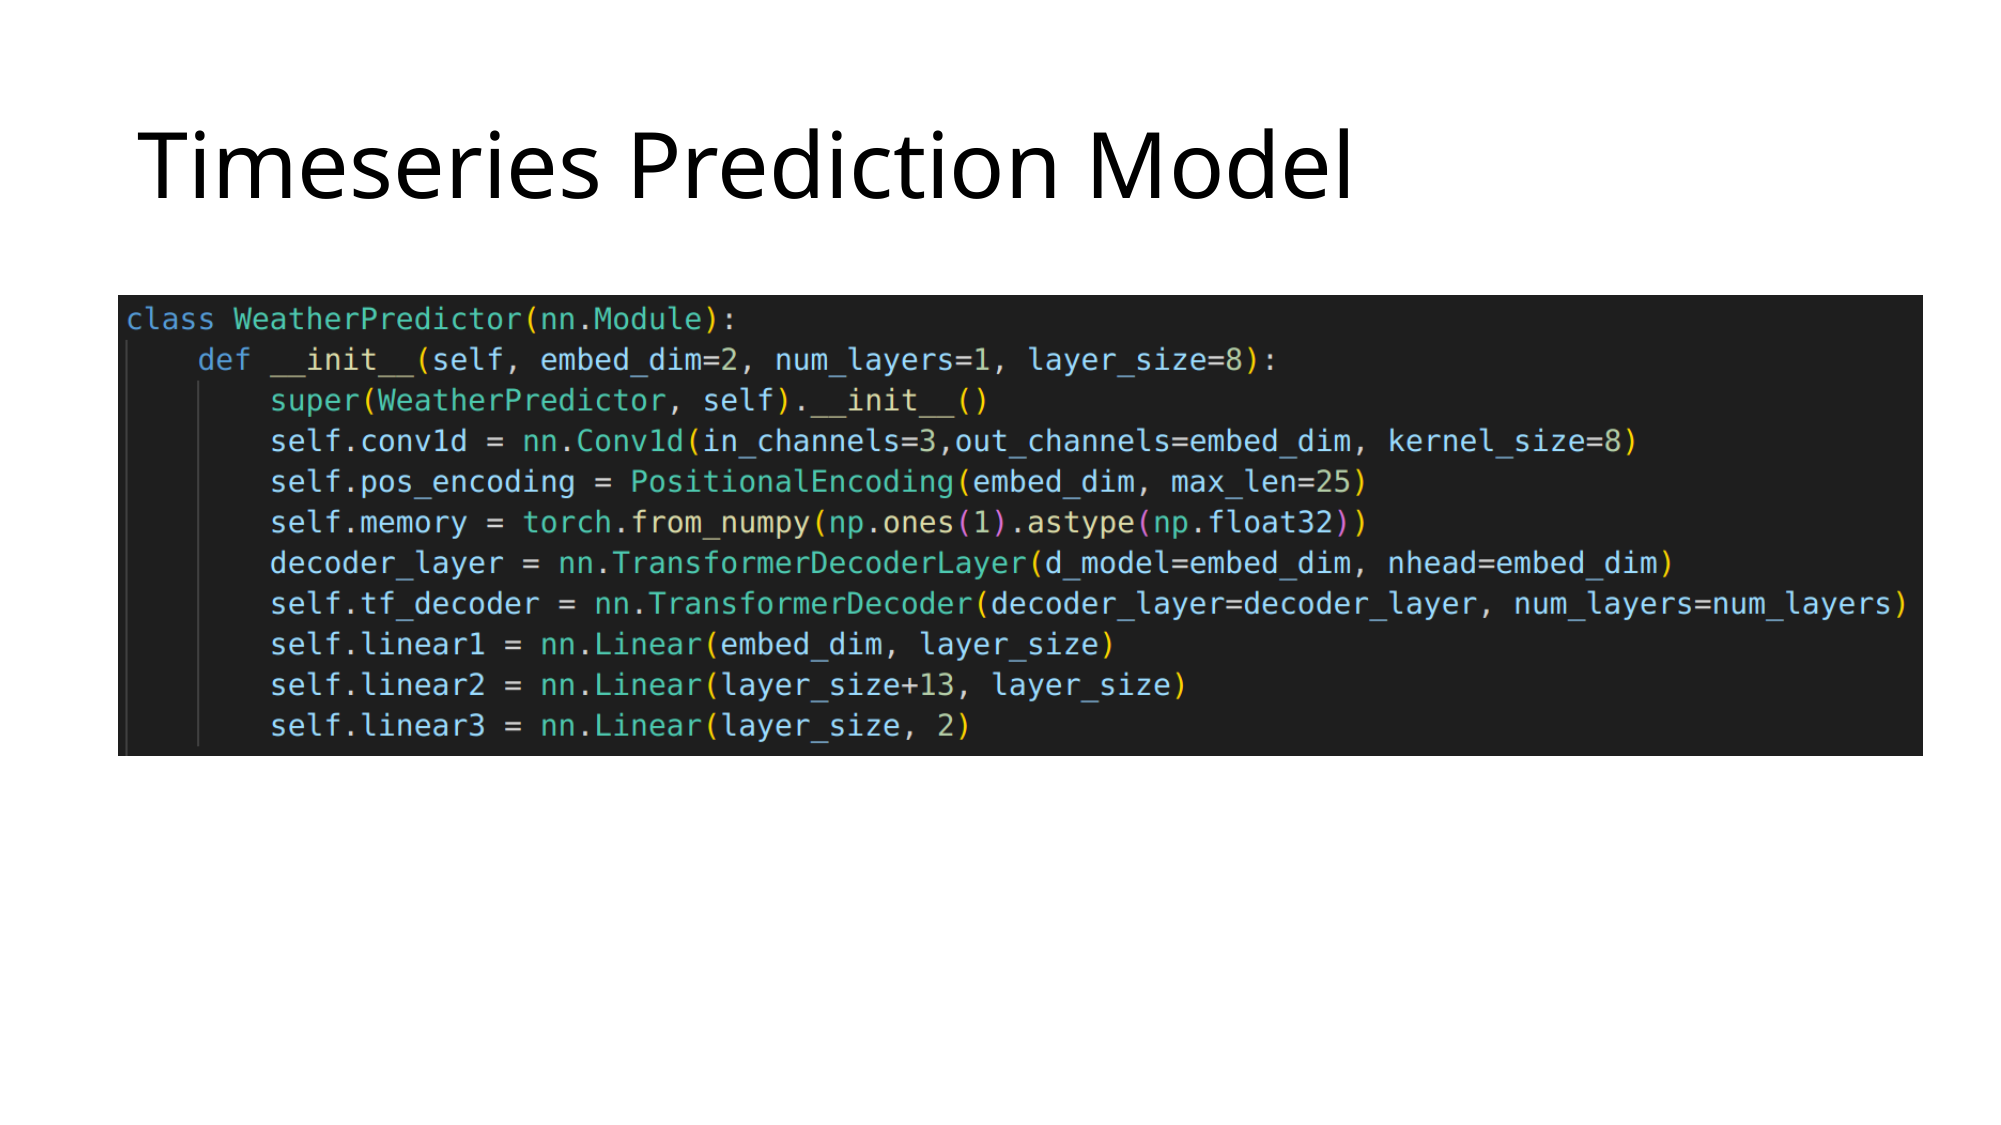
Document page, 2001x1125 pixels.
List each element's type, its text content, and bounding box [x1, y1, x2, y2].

picture [117, 295, 1923, 756]
title Timeseries Prediction Model [137, 59, 1863, 277]
